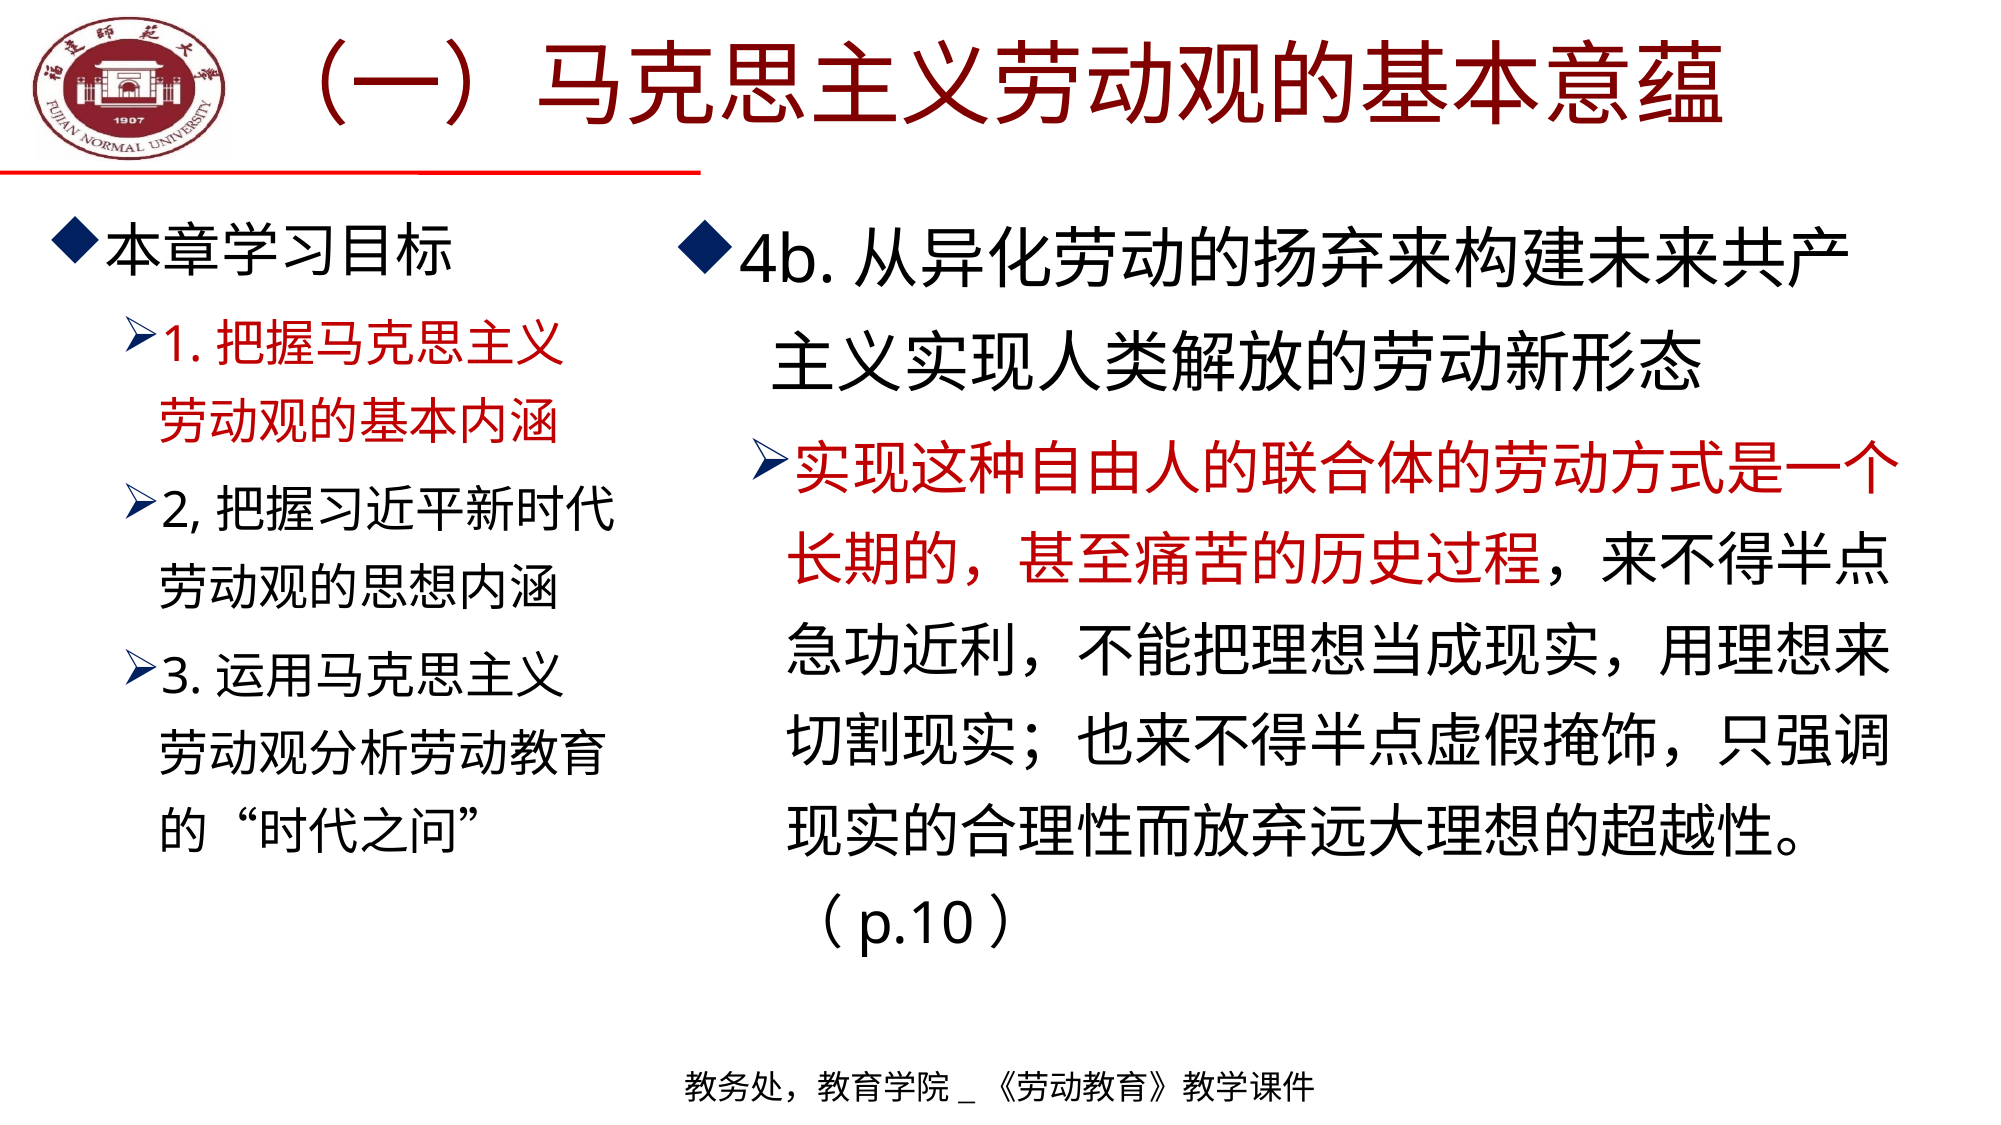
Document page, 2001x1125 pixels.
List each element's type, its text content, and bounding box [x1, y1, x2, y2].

list 本章学习目标 1.把握马克思主义 劳动观的基本内涵 2,把握习近平新时代劳动观的思想内涵 3.运用马克思主义 劳动观分析劳动教育的“时代之问” [31, 184, 646, 1059]
list 4b.从异化劳动的扬弃来构建未来共产 主义实现人类解放的劳动新形态 实现这种自由人的联合体的劳动方式是一个长期的，甚至痛苦的历史过程，来不得半点急功近利，不能把理想当成现实，用理想来切割现实；也来不得半点虚假掩饰，只强调现实的合理性而放弃远大理想的超越性。 （p.10） [657, 184, 1957, 1059]
picture [31, 15, 229, 161]
title （一）马克思主义劳动观的基本意蕴 [244, 15, 1957, 161]
